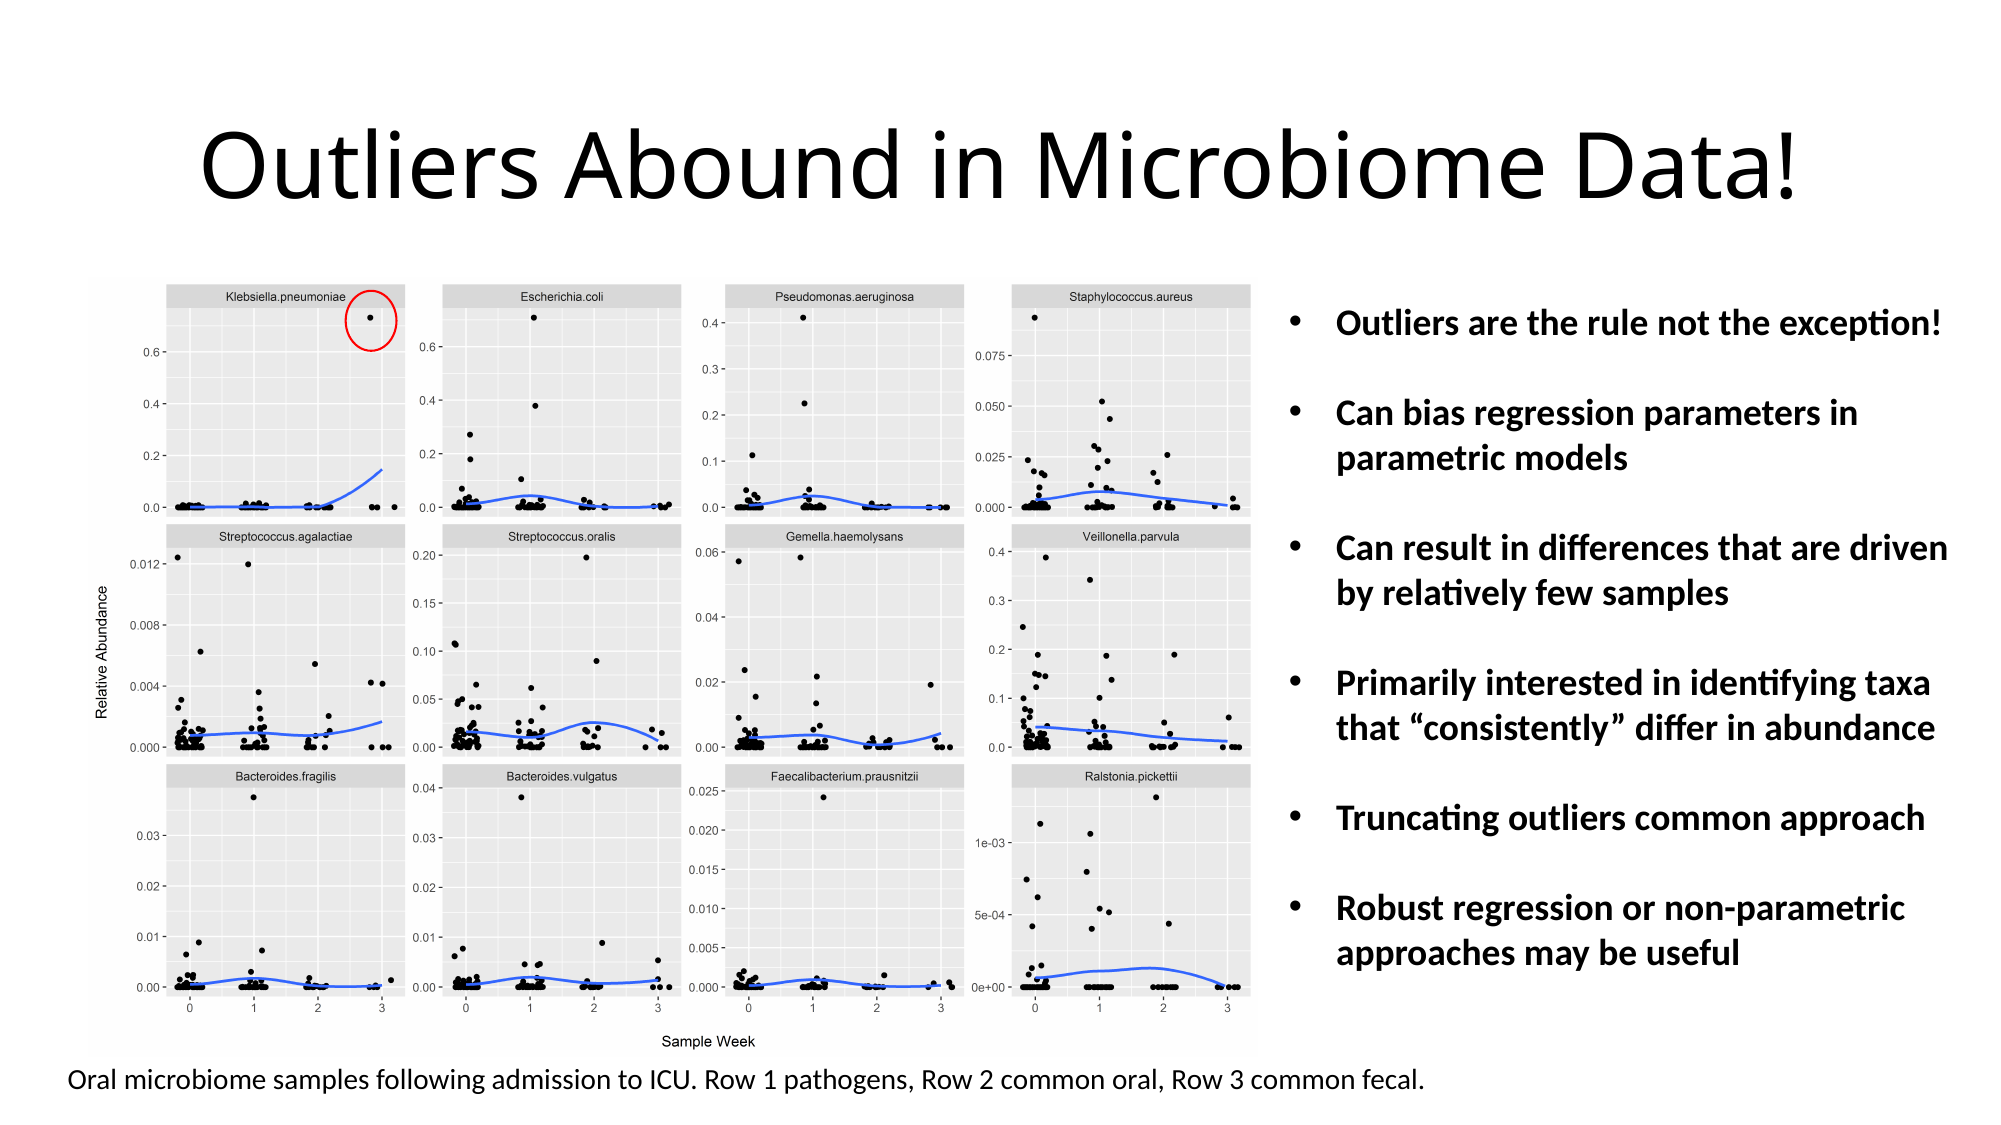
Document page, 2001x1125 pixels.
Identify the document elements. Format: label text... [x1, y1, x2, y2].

text_box Outliers are the rule not the exception! Can bias regression parameters in parametric models Can result in differences that are driven by relatively few samples Primarily interested in identifying taxa that “consistently” differ in abundance Truncating outliers common approach Robust regression or non-parametric approaches may be useful [1274, 290, 1971, 981]
text_box Oral microbiome samples following admission to ICU. Row 1 pathogens, Row 2 common oral, Row 3 common fecal. [52, 1053, 1451, 1103]
title Outliers Abound in Microbiome Data! [137, 59, 1863, 278]
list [88, 277, 1258, 1057]
